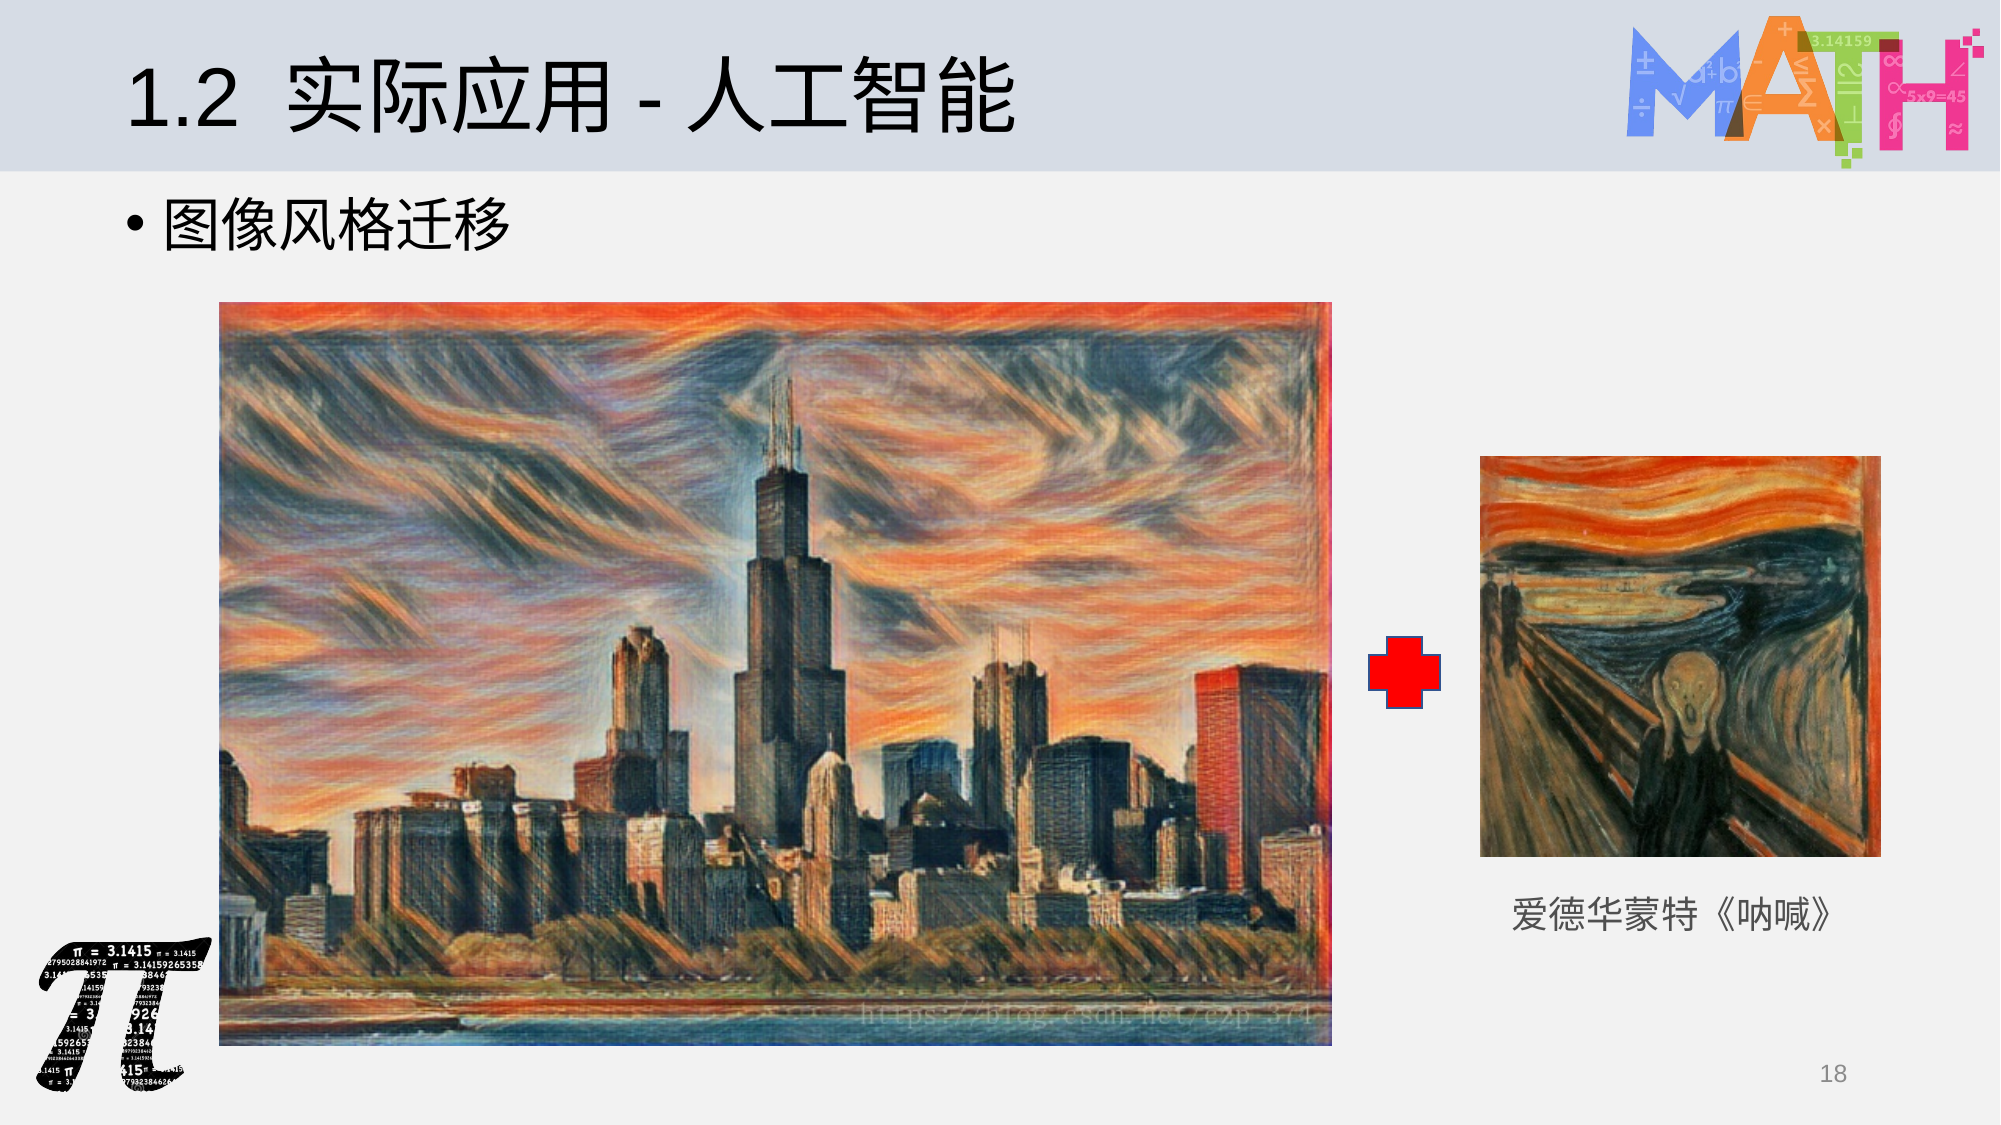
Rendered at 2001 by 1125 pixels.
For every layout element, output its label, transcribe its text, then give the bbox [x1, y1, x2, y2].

text_box 爱德华蒙特《呐喊》 [1445, 884, 1915, 944]
text_box [1368, 636, 1441, 709]
slide_number 18 [1412, 1043, 1863, 1103]
picture [219, 301, 1332, 1046]
title 1.2 实际应用-人工智能 [109, 18, 1890, 153]
list 图像风格迁移 [109, 180, 1890, 1043]
picture [1480, 456, 1881, 857]
picture [36, 937, 212, 1092]
picture [1626, 15, 1984, 169]
